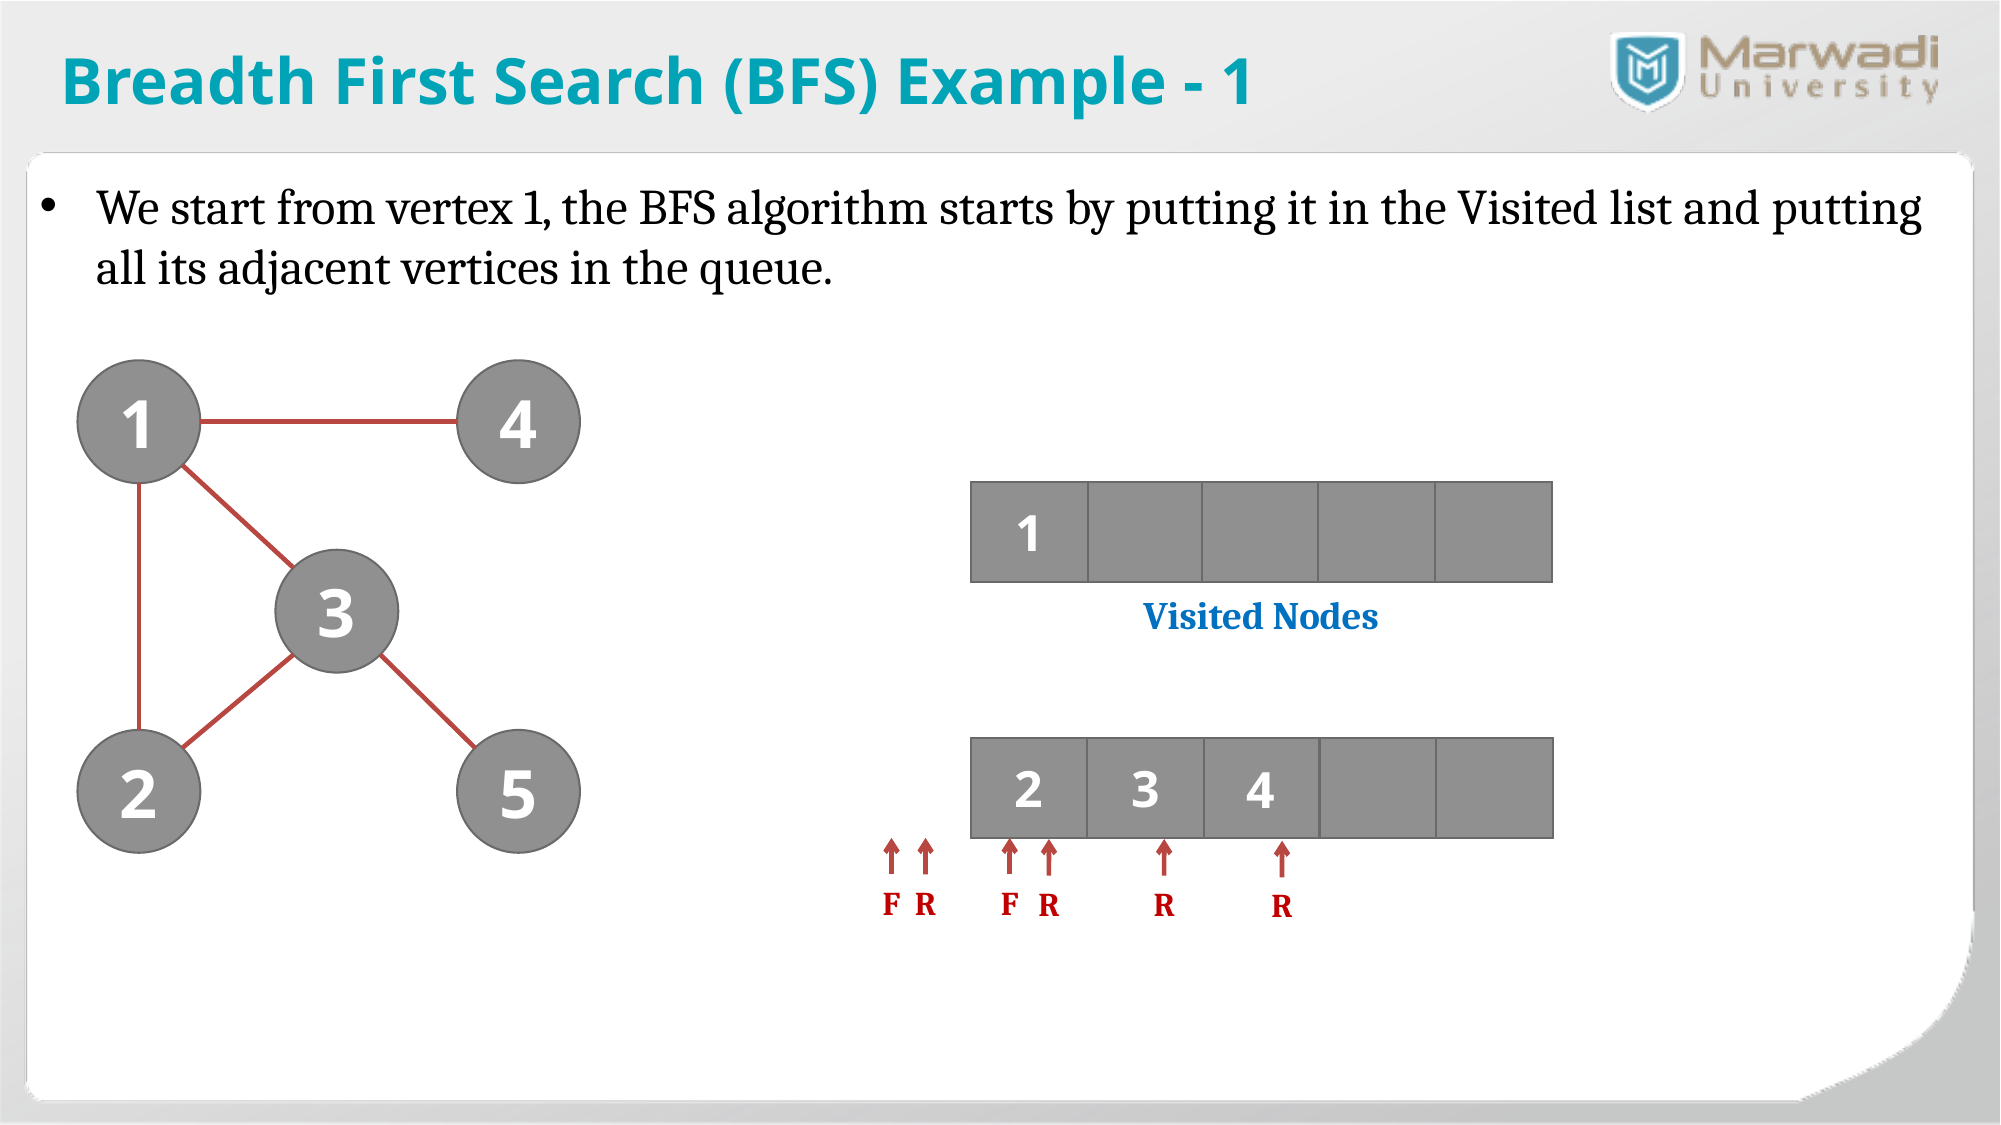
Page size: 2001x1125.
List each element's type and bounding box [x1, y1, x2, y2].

text_box [0, 0, 2000, 1125]
text_box [899, 837, 953, 931]
text_box [380, 654, 476, 749]
text_box [866, 837, 897, 931]
text_box [1022, 838, 1076, 932]
text_box [182, 464, 294, 568]
text_box [1137, 838, 1191, 932]
text_box [1255, 840, 1309, 934]
text_box [182, 654, 294, 749]
text_box [985, 837, 1023, 931]
